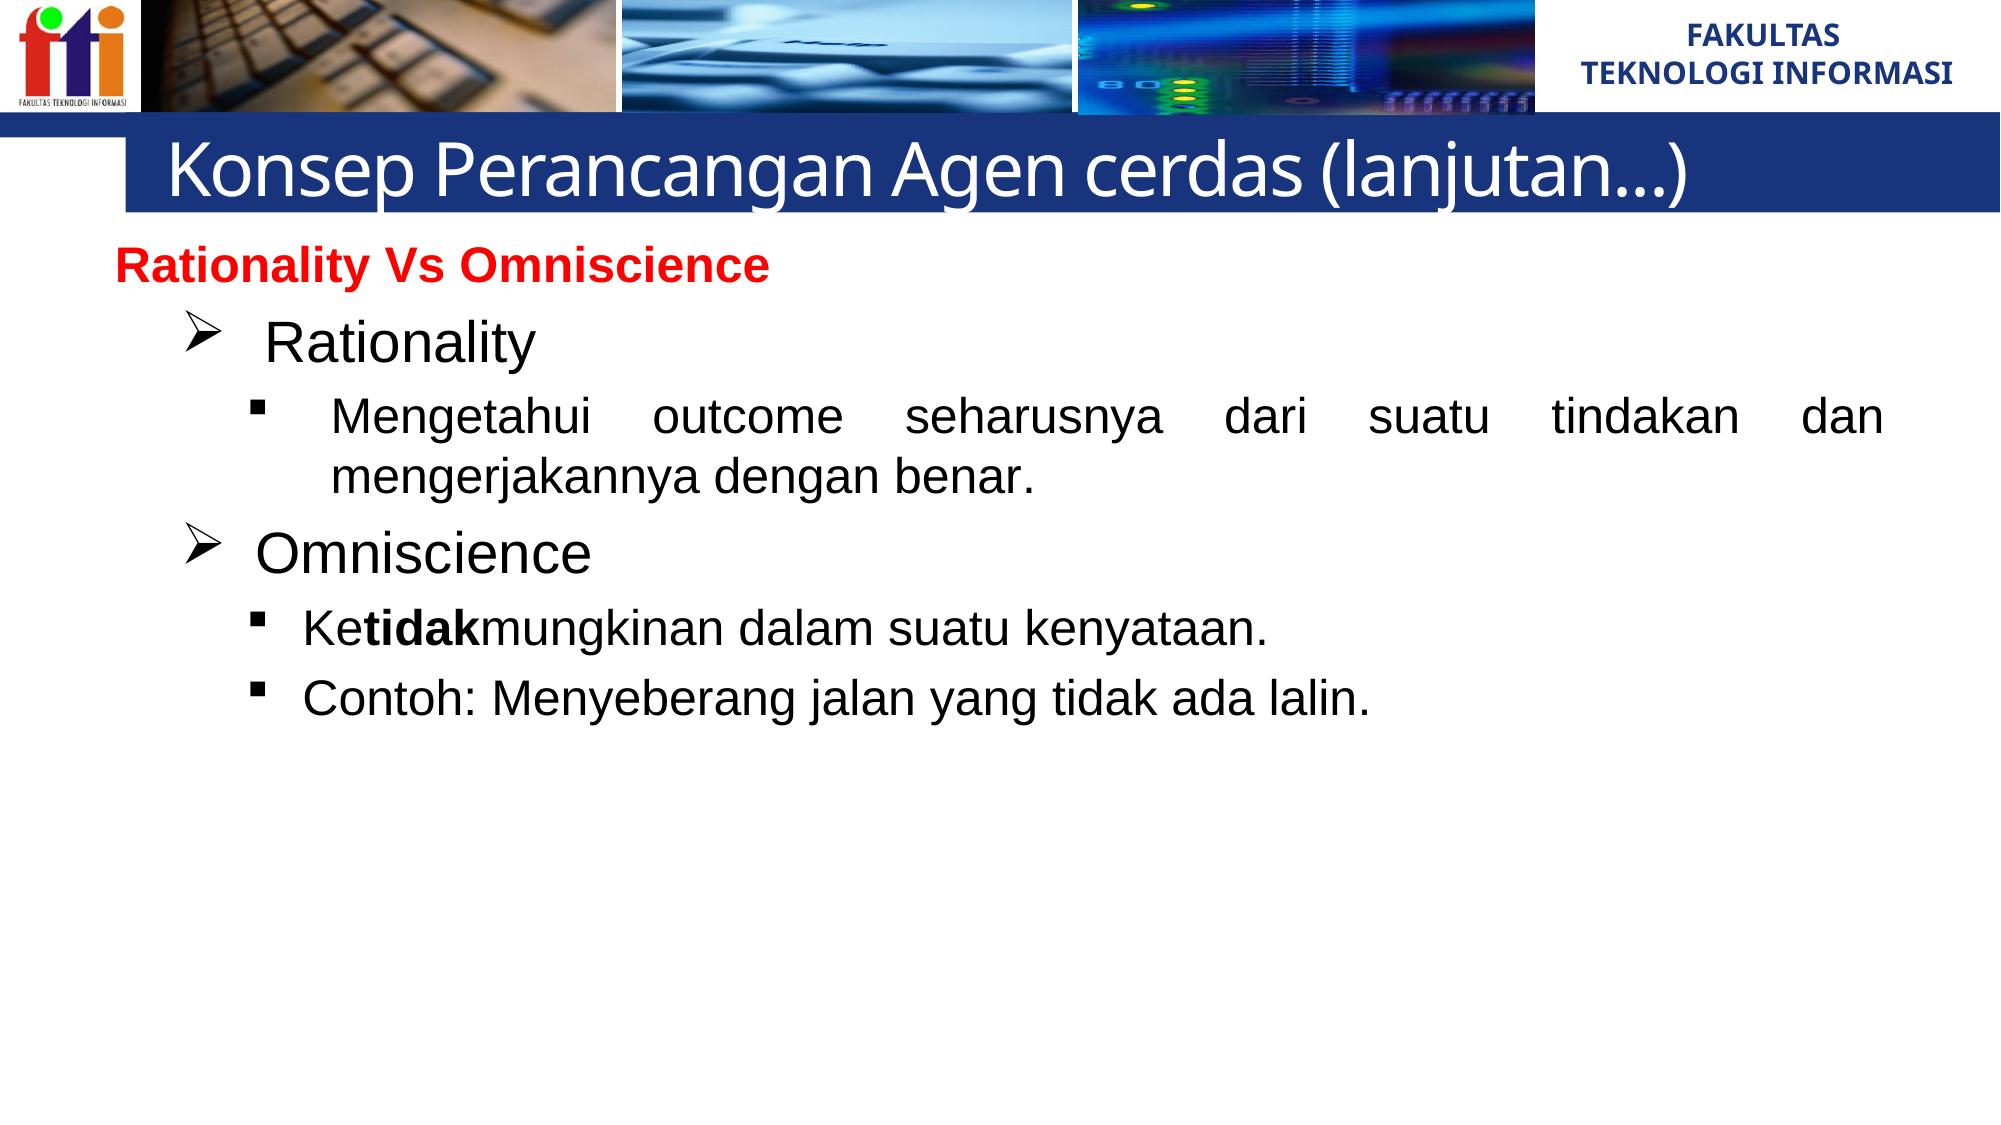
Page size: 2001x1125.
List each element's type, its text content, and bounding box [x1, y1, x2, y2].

picture [1078, 0, 1535, 115]
picture [622, 0, 1072, 113]
picture [19, 6, 126, 106]
title Konsep Perancangan Agen cerdas (lanjutan...) [149, 119, 1934, 213]
list Rationality Vs Omniscience Rationality Mengetahui outcome seharusnya dari suatu tindakan dan mengerjakannya dengan benar. Omniscience Ketidakmungkinan dalam suatu kenyataan. Contoh: Menyeberang jalan yang tidak ada lalin. [99, 224, 1901, 1038]
picture [141, 0, 616, 112]
